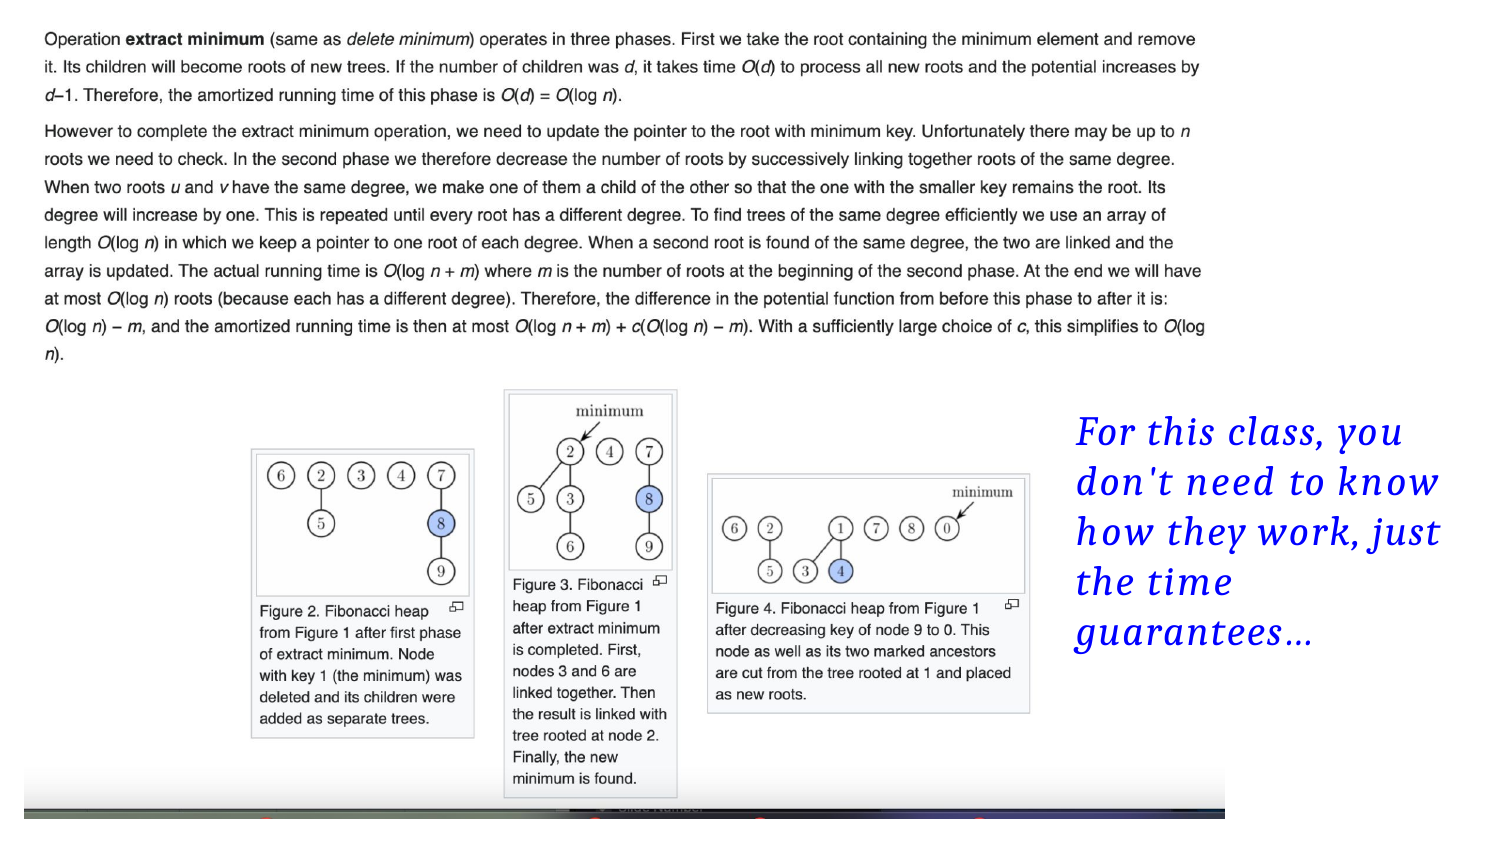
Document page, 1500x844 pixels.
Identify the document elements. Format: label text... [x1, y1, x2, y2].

picture [24, 29, 1225, 819]
text_box For this class, you don't need to know how they work, just the time guarantees… [1230, 401, 1457, 654]
